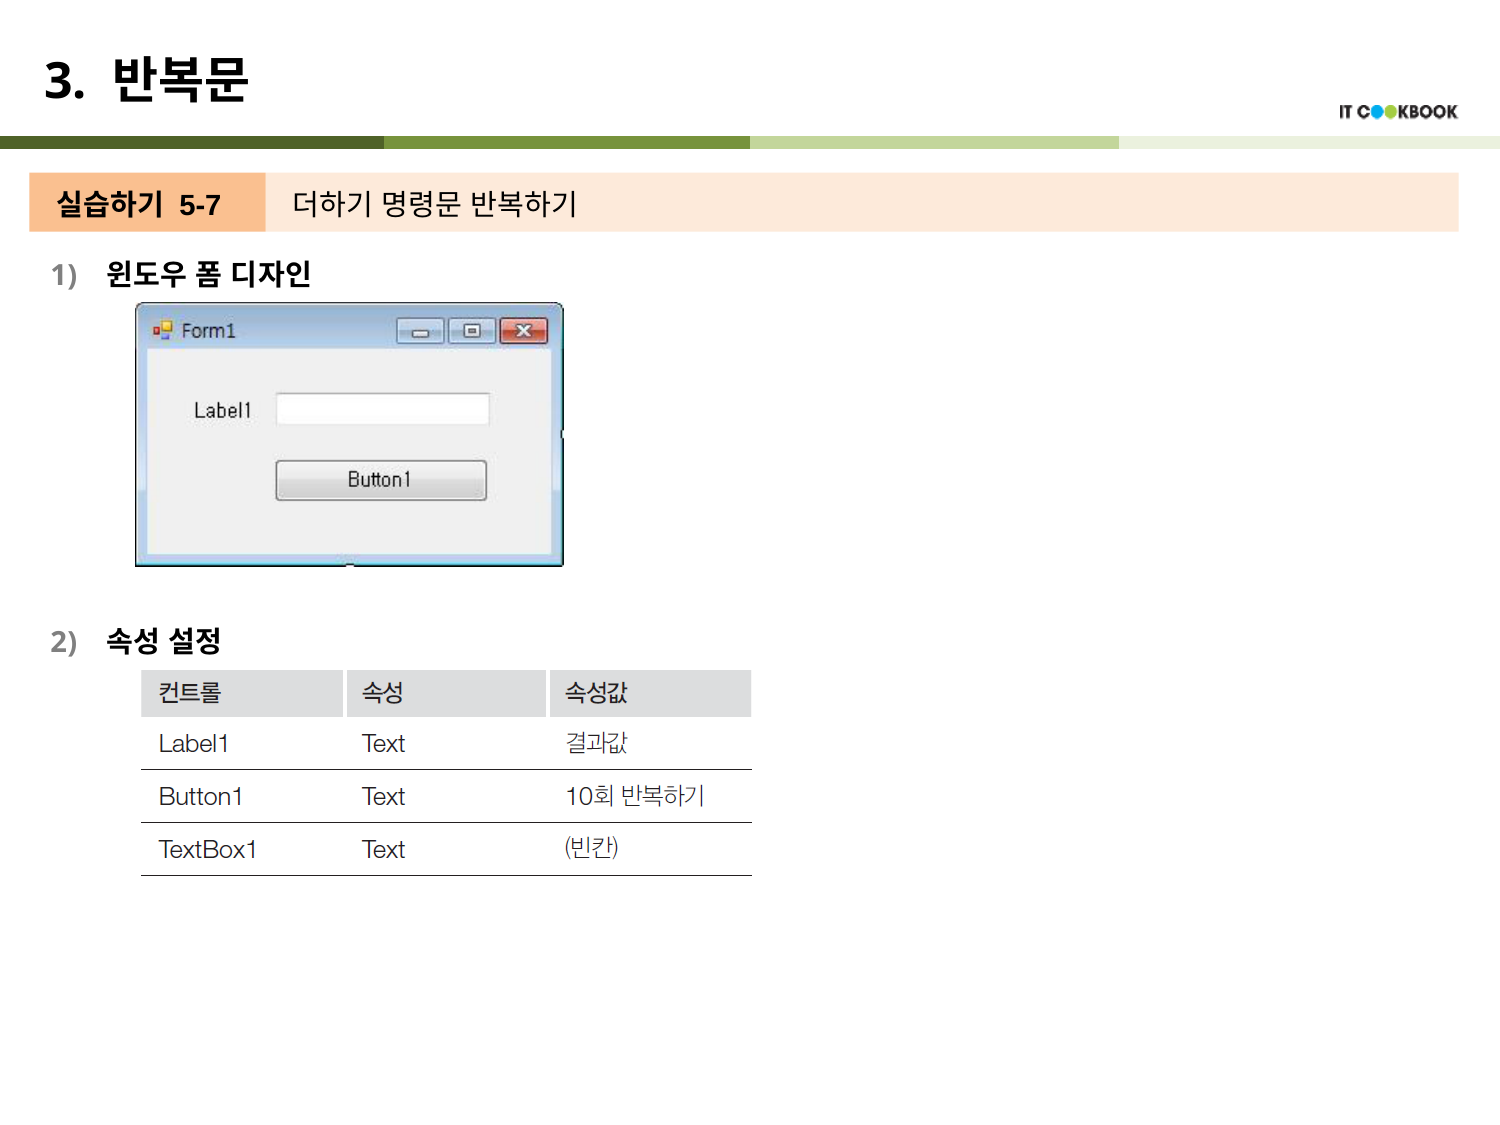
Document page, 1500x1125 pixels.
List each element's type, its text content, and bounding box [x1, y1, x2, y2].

picture [135, 668, 765, 882]
text_box 더하기 명령문 반복하기 [277, 144, 739, 263]
list 윈도우 폼 디자인 속성 설정 [35, 231, 1465, 1095]
text_box 실습하기 5-7 [41, 144, 248, 263]
picture [135, 302, 565, 567]
picture [1340, 105, 1459, 120]
title 3. 반복문 [29, 32, 1312, 124]
